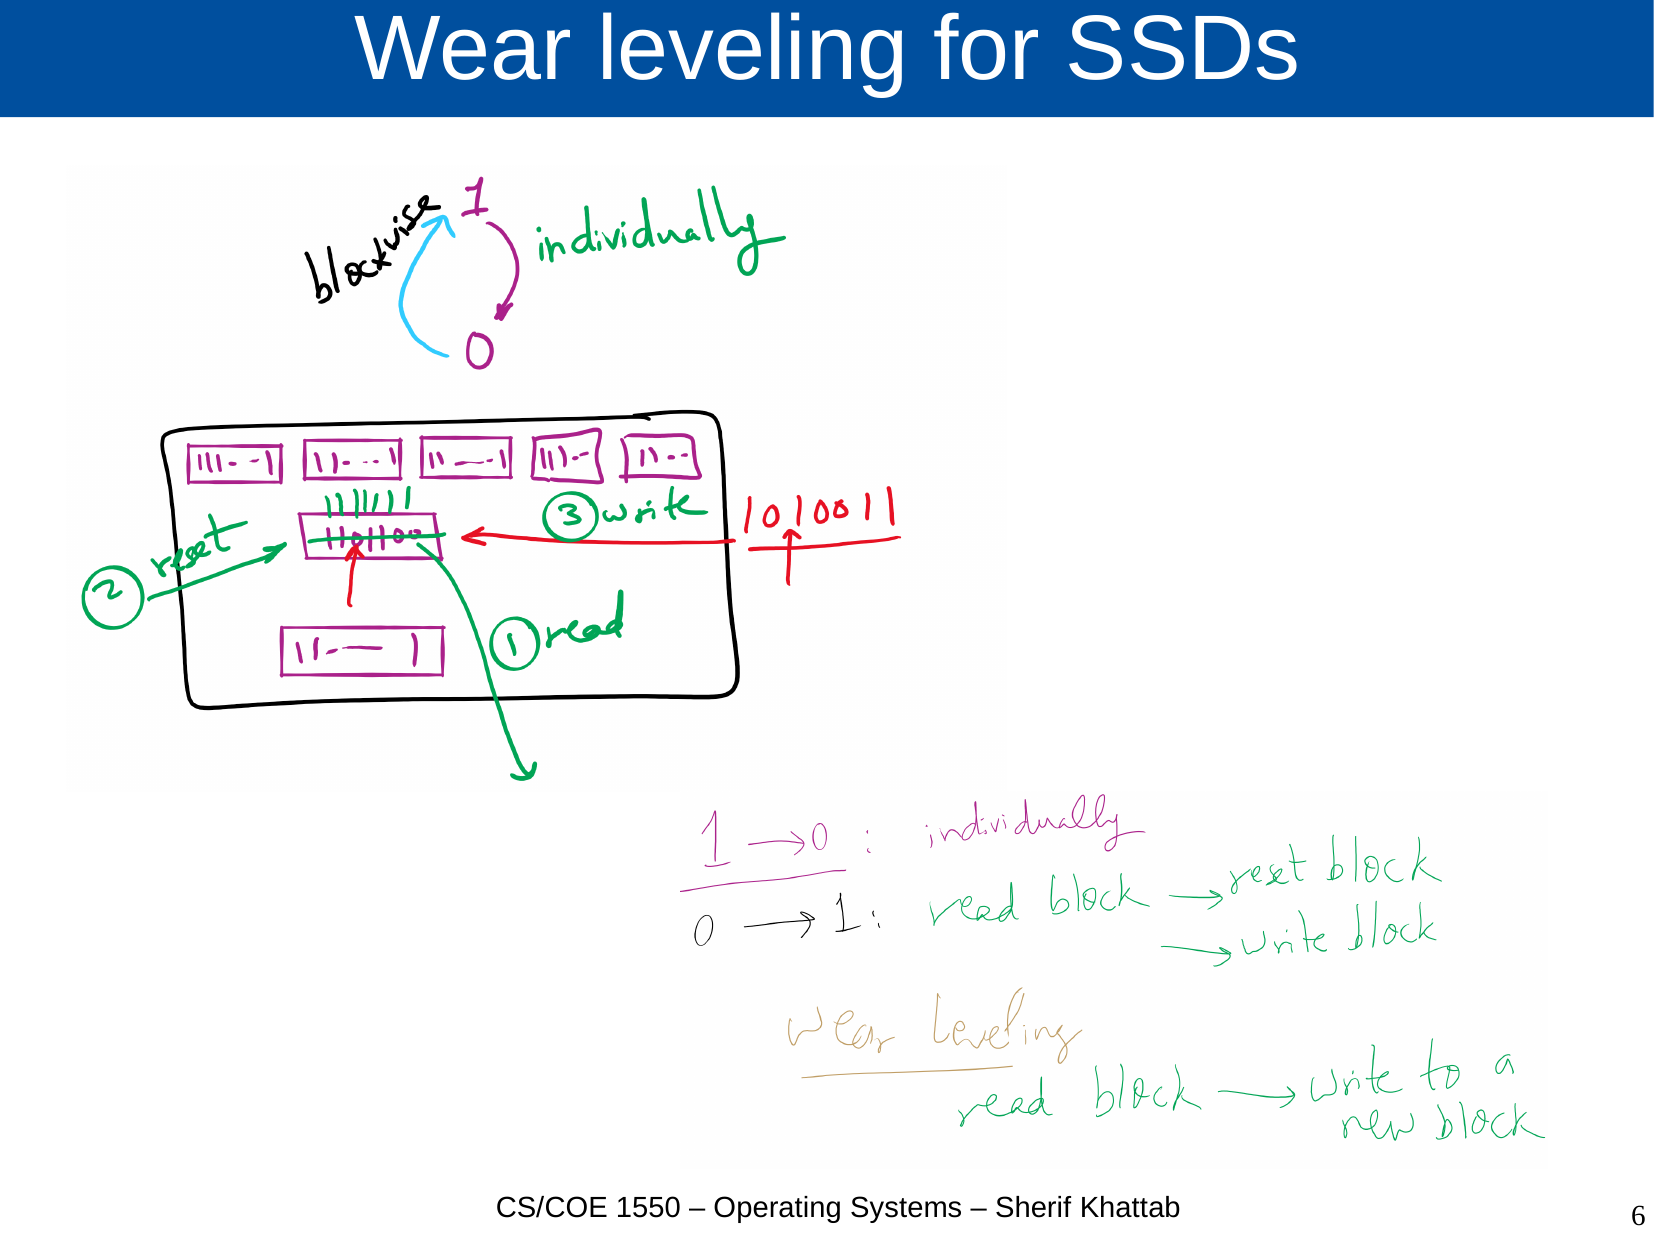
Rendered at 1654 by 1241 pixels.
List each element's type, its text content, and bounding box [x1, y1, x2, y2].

footer CS/COE 1550 – Operating Systems – Sherif Khattab [460, 1190, 1217, 1241]
picture [66, 164, 1549, 1169]
title Wear leveling for SSDs [0, 0, 1654, 118]
slide_number 6 [1265, 1198, 1647, 1241]
